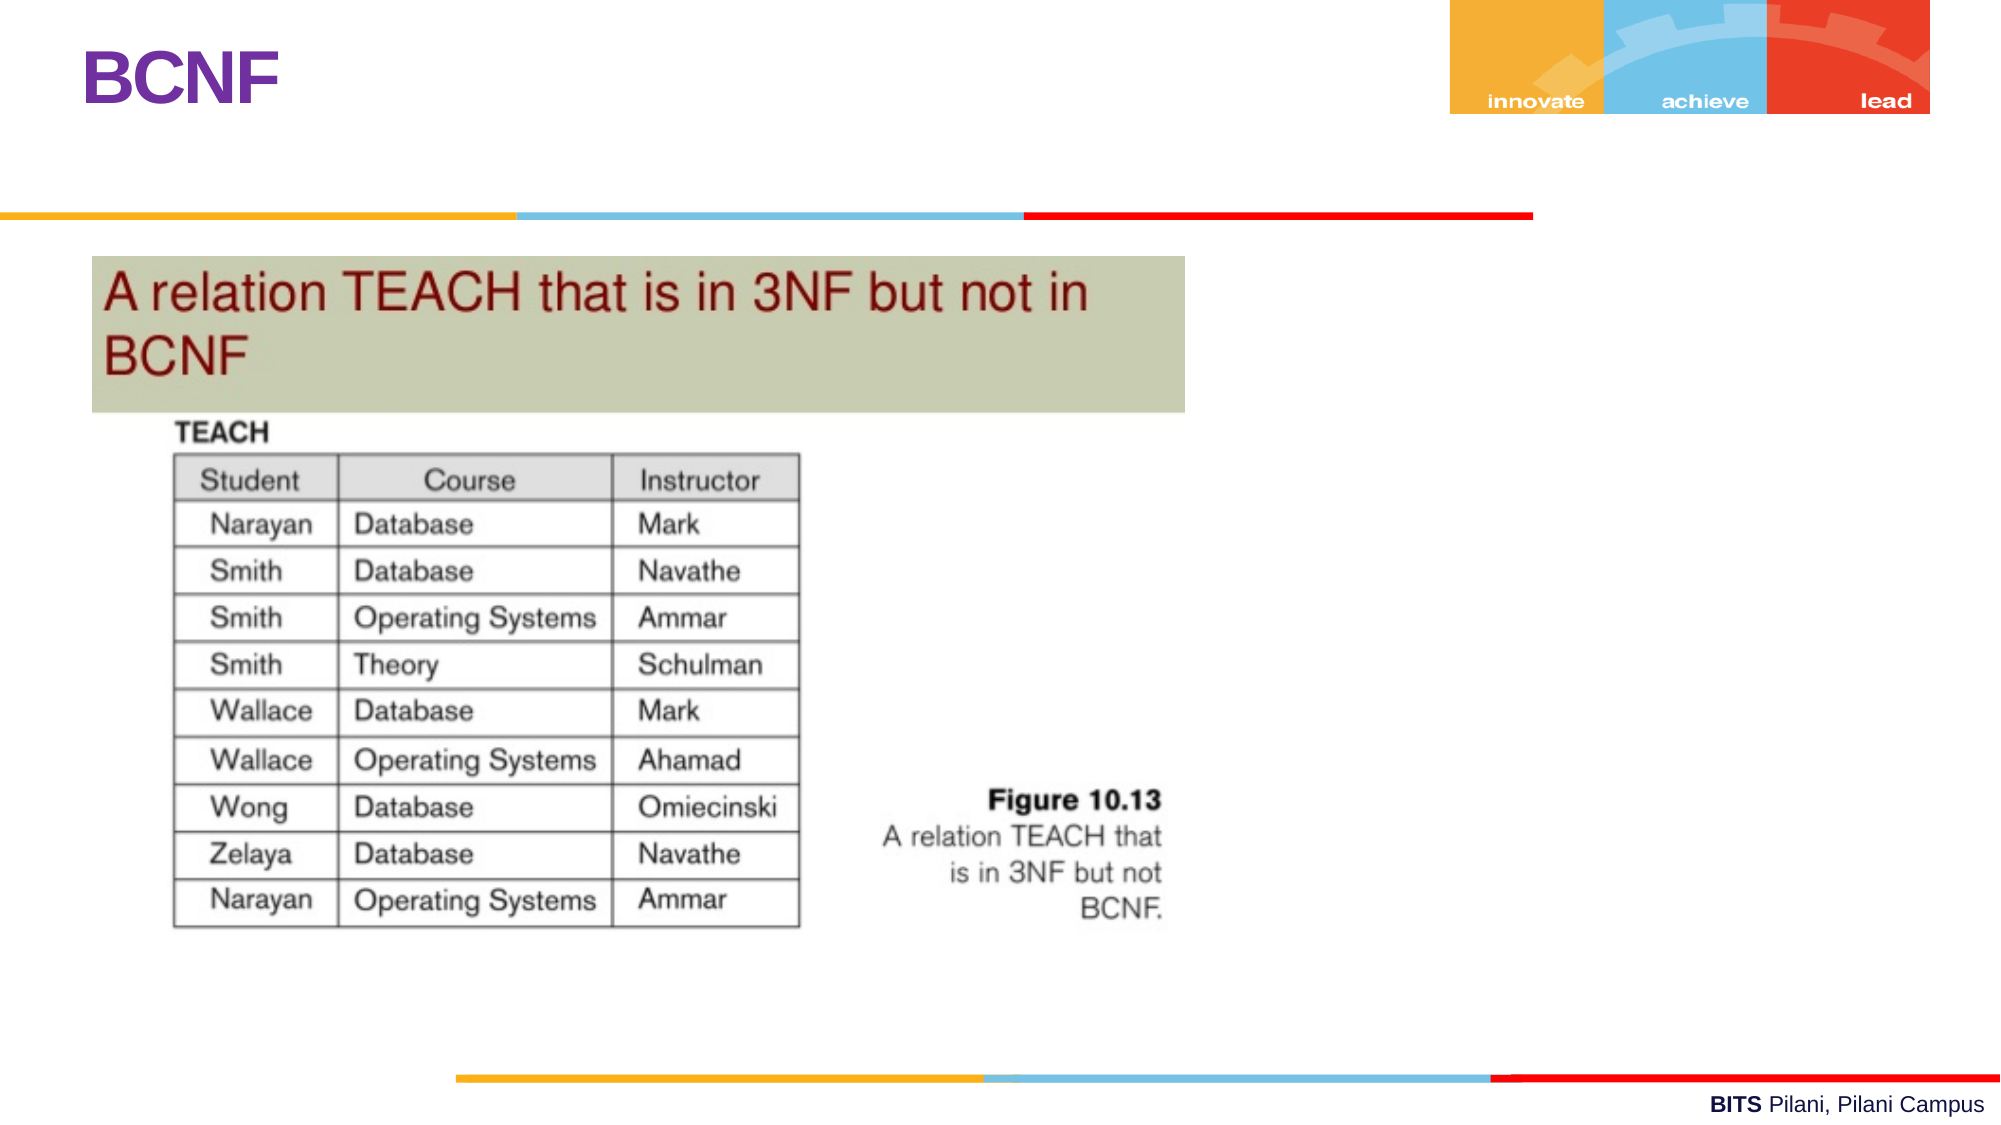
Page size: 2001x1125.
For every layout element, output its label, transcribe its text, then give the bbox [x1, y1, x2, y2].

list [92, 256, 1185, 939]
list BCNF [66, 24, 1450, 213]
picture [1449, 0, 1930, 114]
